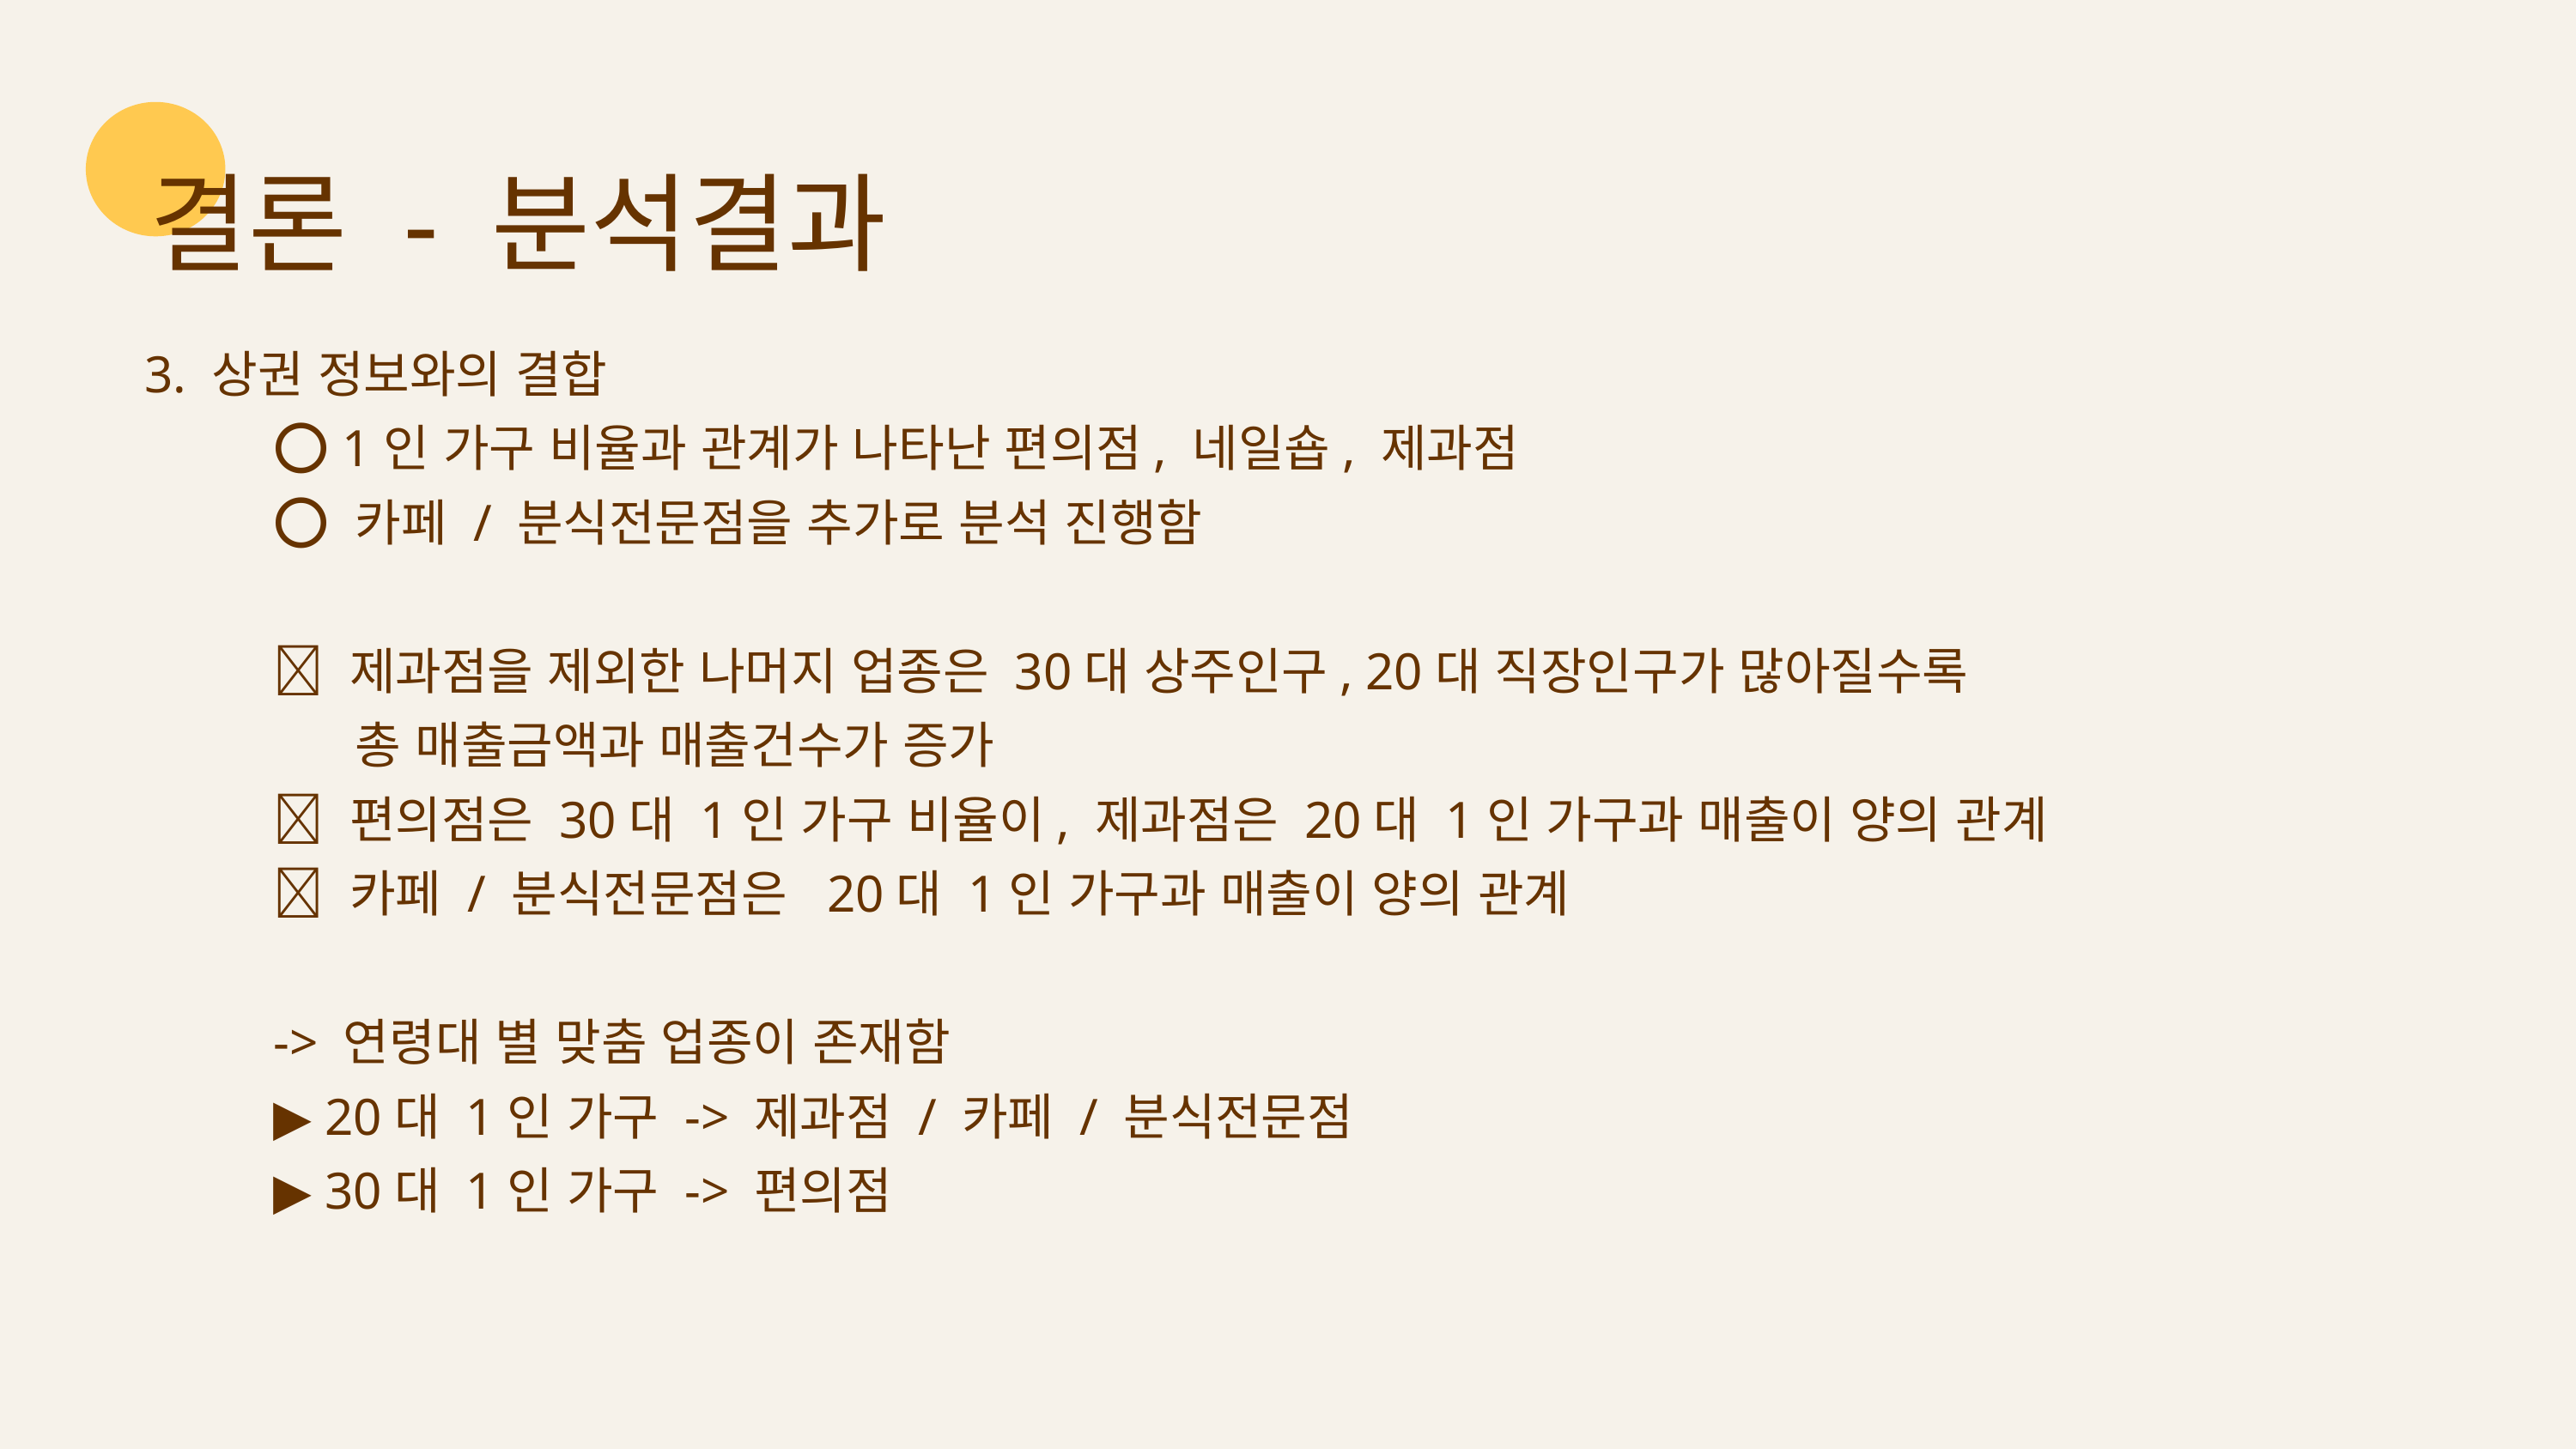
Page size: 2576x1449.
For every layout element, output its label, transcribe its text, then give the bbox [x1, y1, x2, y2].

text_box 3. 상권 정보와의 결합 ⭕ 1인 가구 비율과 관계가 나타난 편의점, 네일숍, 제과점 ⭕ 카페 / 분식전문점을 추가로 분석 진행함 ✅ 제과점을 제외한 나머지 업종은 30대 상주인구, 20대 직장인구가 많아질수록 총 매출금액과 매출건수가 증가 ✅ 편의점은 30대 1인 가구 비율이, 제과점은 20대 1인 가구과 매출이 양의 관계 ✅ 카페 / 분식전문점은 20대 1인 가구과 매출이 양의 관계 -> 연령대 별 맞춤 업종이 존재함 ▶ 20대 1인 가구 -> 제과점 / 카페 / 분식전문점 ▶ 30대 1인 가구 -> 편의점 [144, 328, 2308, 1442]
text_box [85, 101, 1165, 273]
